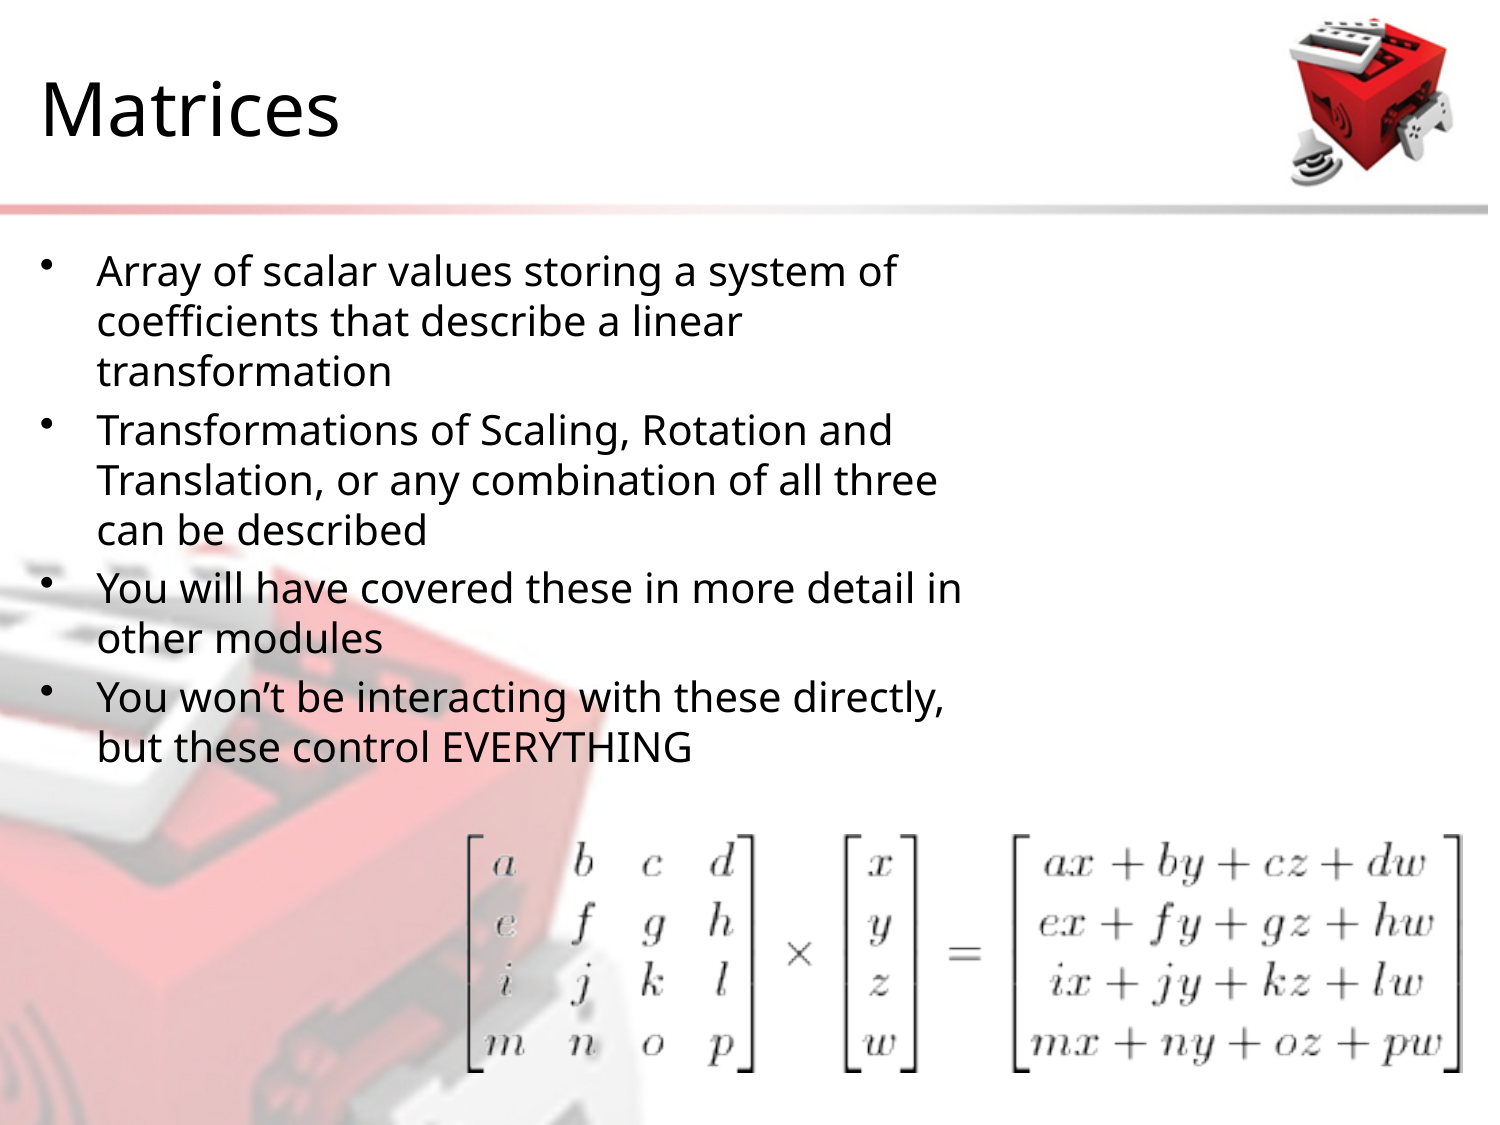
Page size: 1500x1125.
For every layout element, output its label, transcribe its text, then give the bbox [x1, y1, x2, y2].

picture [0, 1, 1488, 1125]
list Array of scalar values storing a system of coefficients that describe a linear transformation Transformations of Scaling, Rotation and Translation, or any combination of all three can be described You will have covered these in more detail in other modules You won’t be interacting with these directly, but these control EVERYTHING [24, 237, 999, 1000]
title Matrices [24, 12, 1275, 200]
